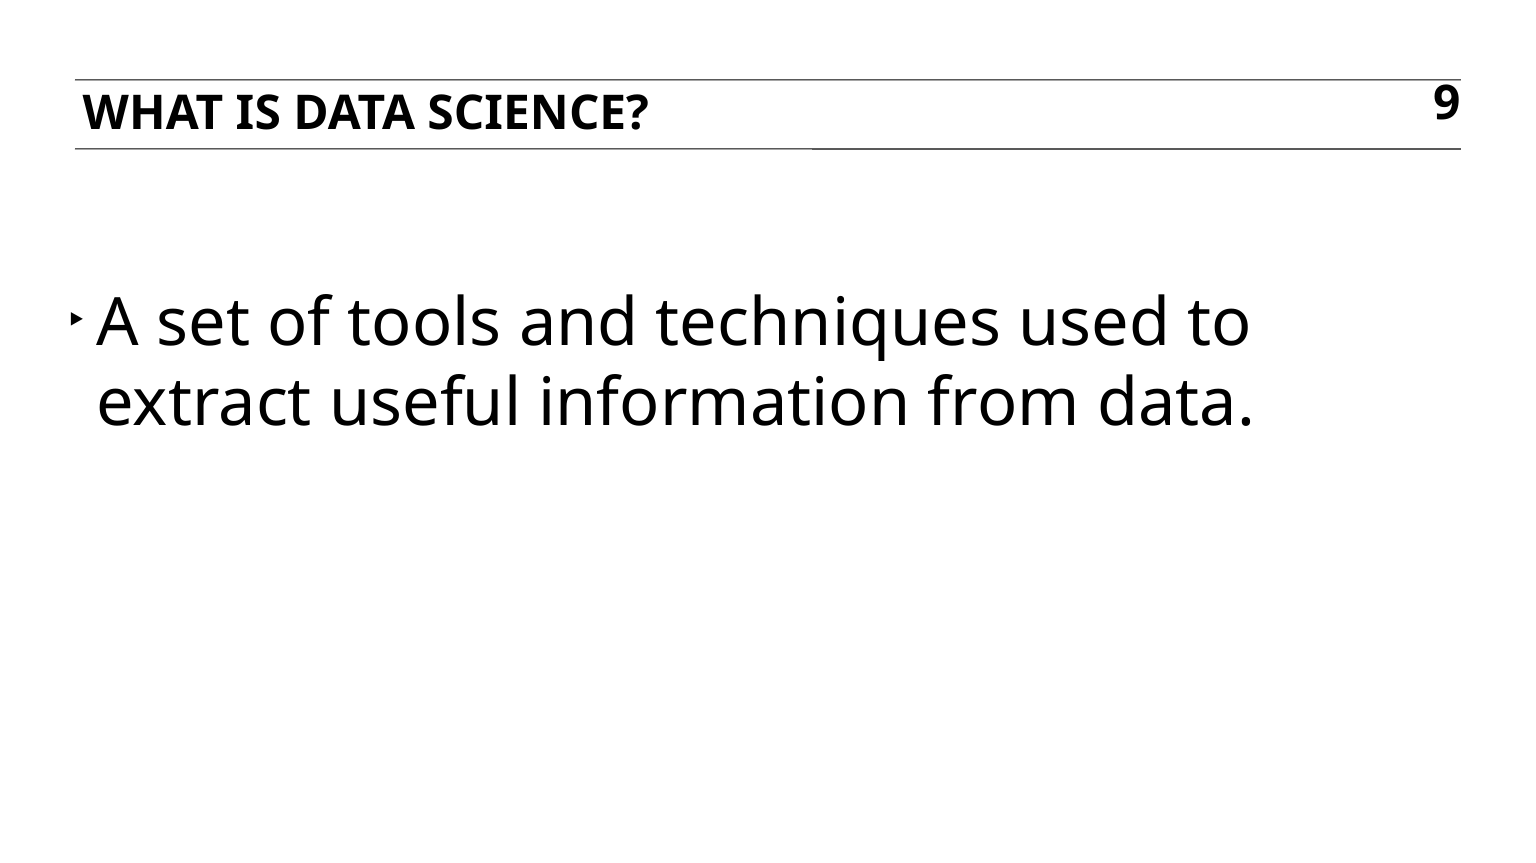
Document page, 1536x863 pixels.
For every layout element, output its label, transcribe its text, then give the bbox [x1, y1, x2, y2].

subtitle A set of tools and techniques used to extract useful information from data. [67, 193, 1431, 782]
list What is DATA SCIENCE? [67, 81, 1118, 132]
slide_number 9 [1419, 86, 1461, 138]
